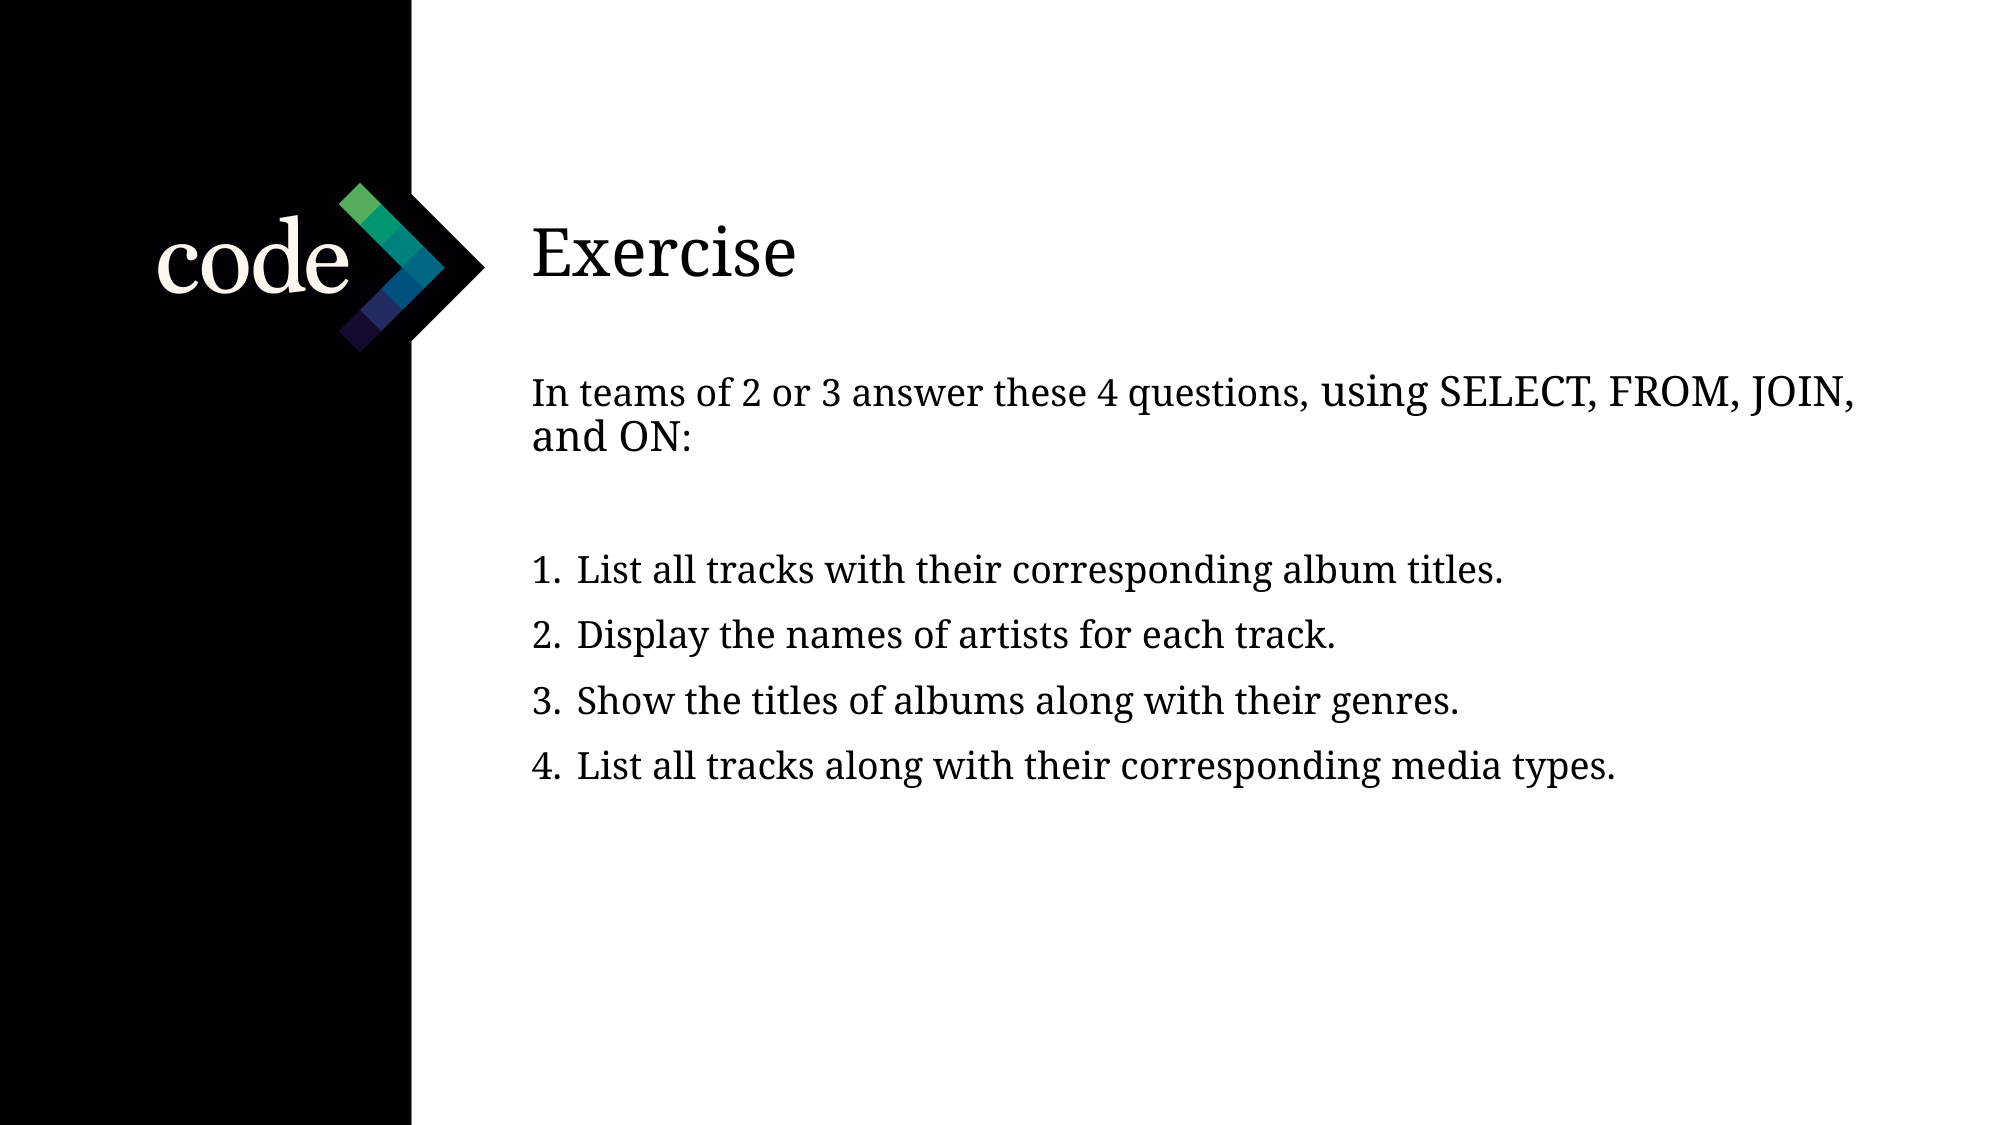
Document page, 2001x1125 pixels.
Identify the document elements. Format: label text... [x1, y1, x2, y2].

text_box In teams of 2 or 3 answer these 4 questions, using SELECT, FROM, JOIN, and ON: List all tracks with their corresponding album titles. Display the names of artists for each track. Show the titles of albums along with their genres. List all tracks along with their corresponding media types. [516, 363, 1873, 1019]
text_box Exercise [516, 144, 1760, 299]
picture [0, 0, 2000, 1125]
